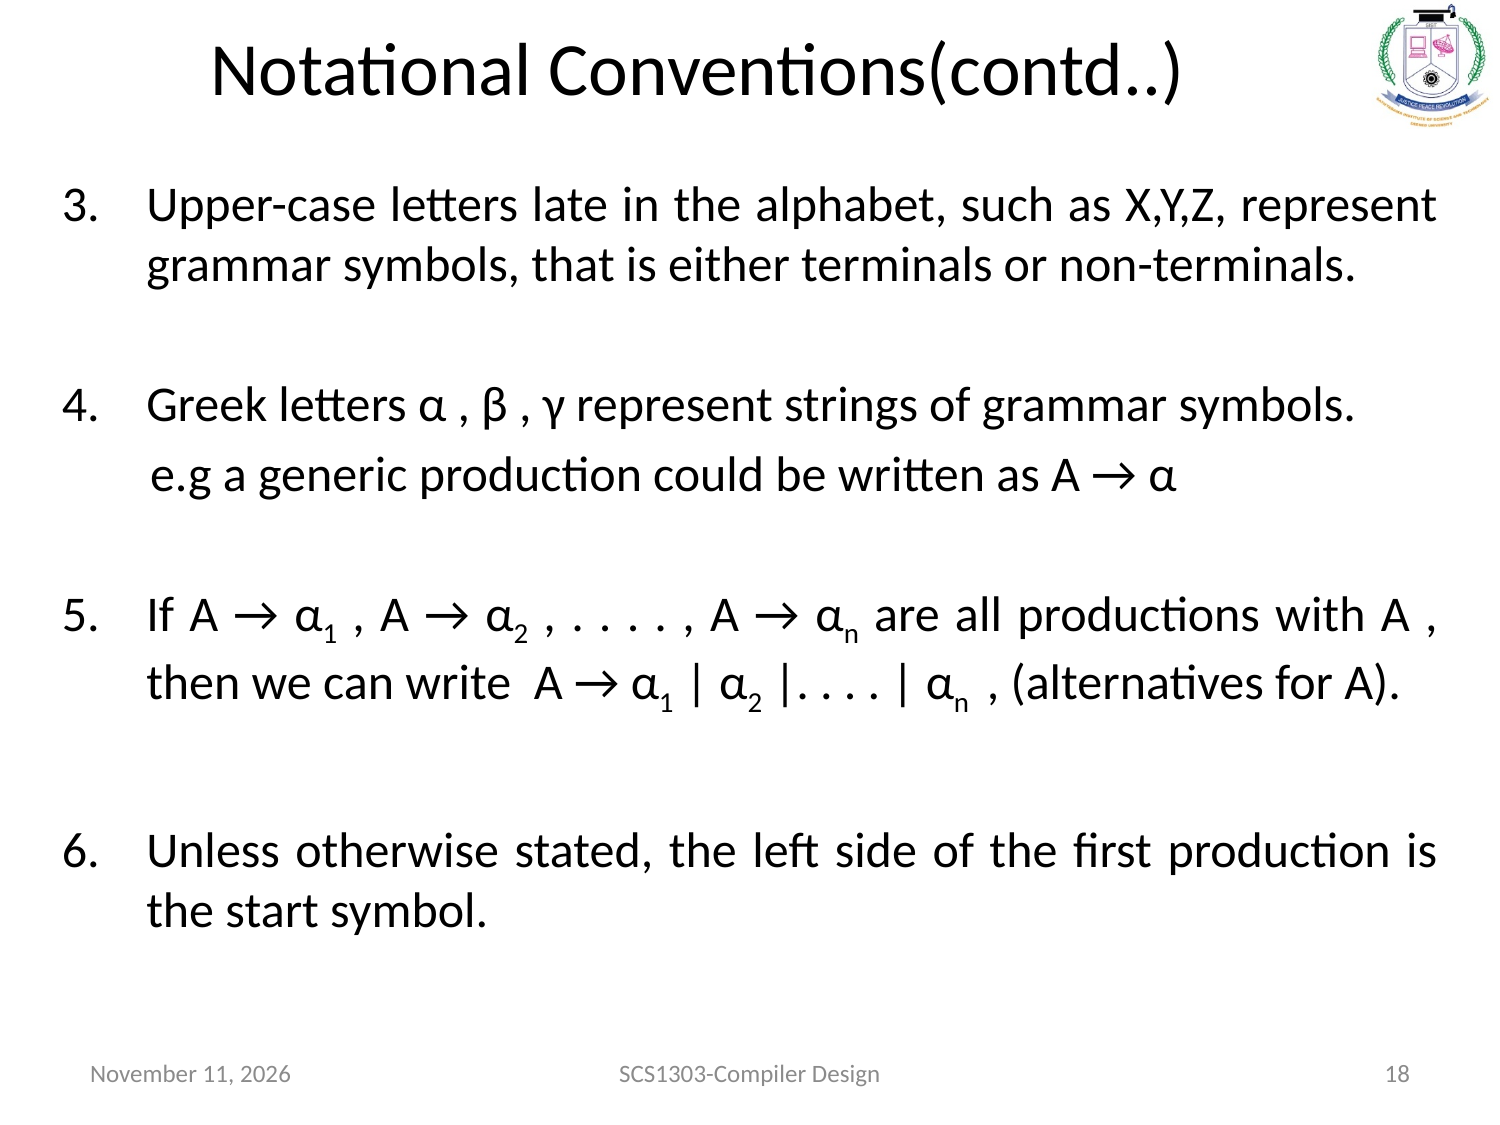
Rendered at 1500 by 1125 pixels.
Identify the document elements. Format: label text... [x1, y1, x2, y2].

title Notational Conventions(contd..) [128, 11, 1266, 119]
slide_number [75, 1042, 425, 1103]
footer SCS1303-Compiler Design [512, 1042, 988, 1103]
list Upper-case letters late in the alphabet, such as X,Y,Z, represent grammar symbols, that is either terminals or non-terminals. Greek letters α , β , γ represent strings of grammar symbols. e.g a generic production could be written as A → α If A → α1 , A → α2 , . . . . , A → αn are all productions with A , then we can write A → α1 | α2 |. . . . | αn , (alternatives for A). Unless otherwise stated, the left side of the first production is the start symbol. [46, 164, 1454, 1020]
picture [1361, 0, 1500, 129]
slide_number 18 [1074, 1042, 1425, 1103]
